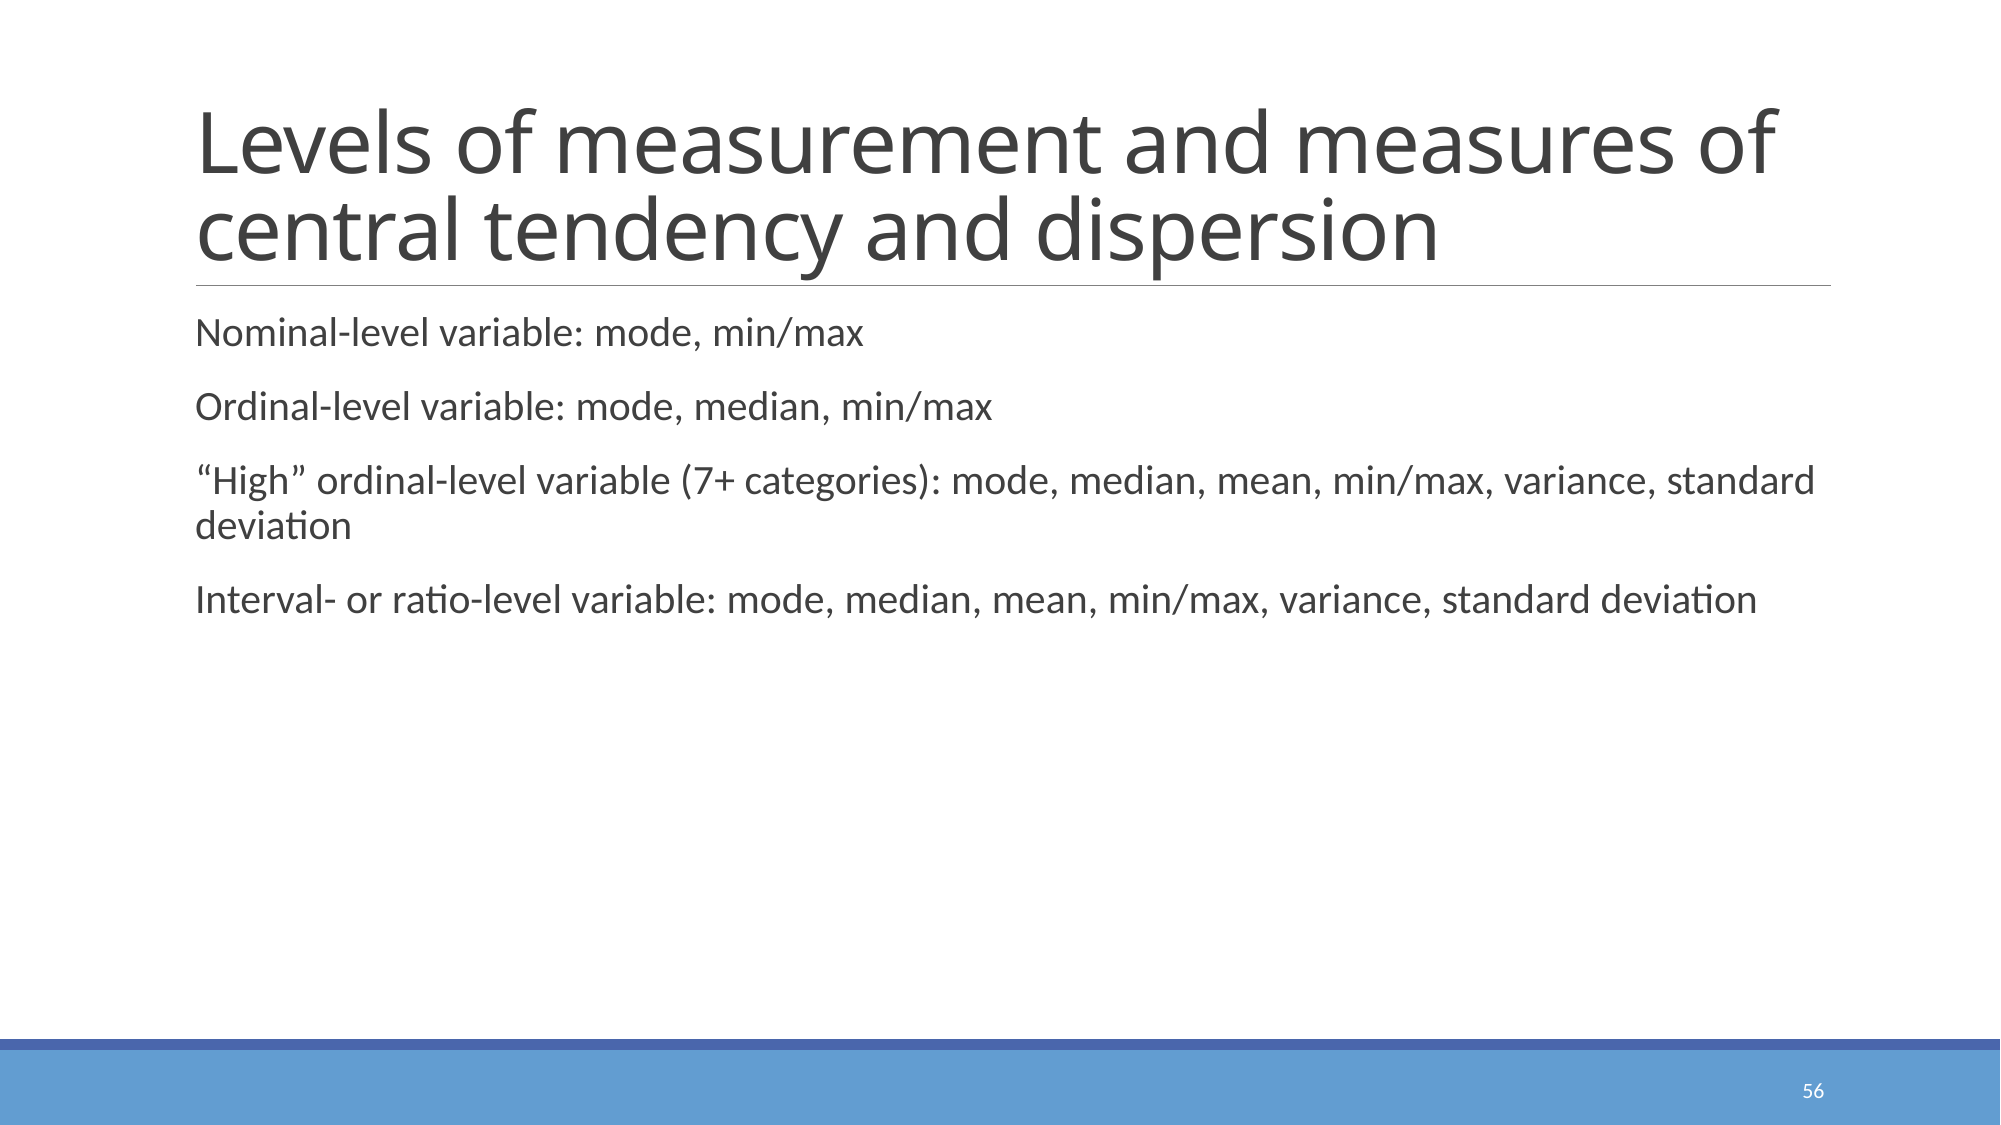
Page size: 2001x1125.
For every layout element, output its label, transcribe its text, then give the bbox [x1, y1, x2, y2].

title Levels of measurement and measures of central tendency and dispersion [180, 47, 1830, 285]
slide_number 56 [1624, 1059, 1840, 1120]
list Nominal-level variable: mode, min/max Ordinal-level variable: mode, median, min/max “High” ordinal-level variable (7+ categories): mode, median, mean, min/max, variance, standard deviation Interval- or ratio-level variable: mode, median, mean, min/max, variance, standard deviation [180, 302, 1830, 963]
